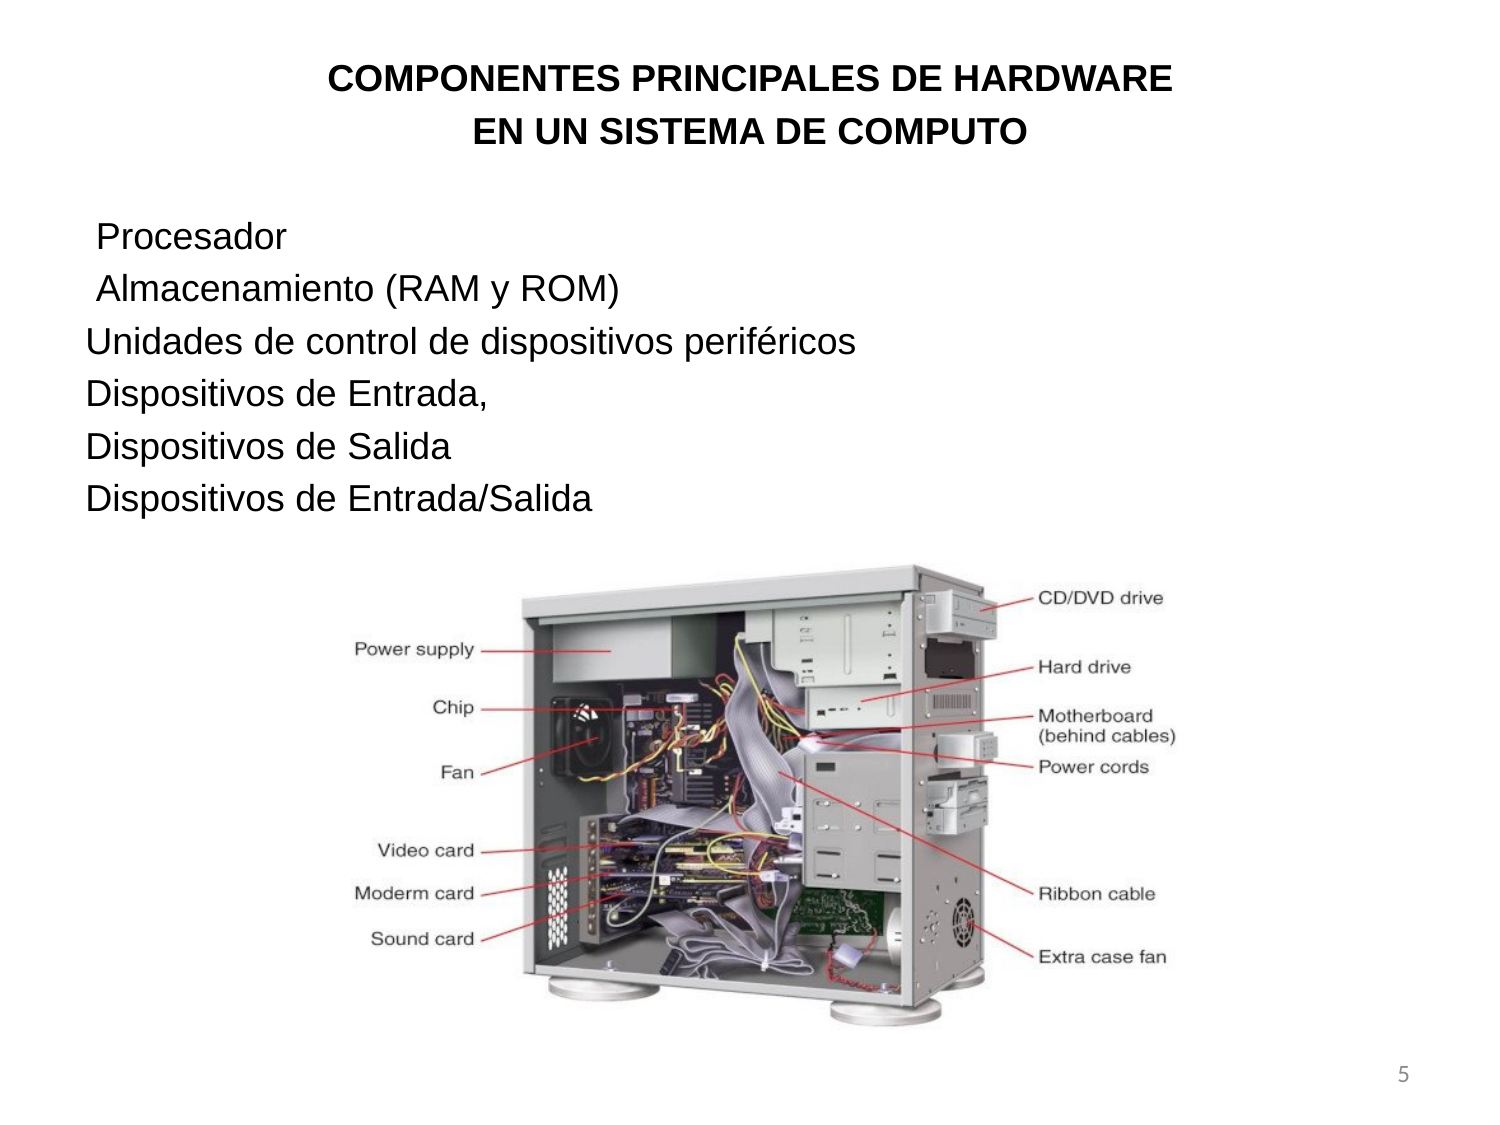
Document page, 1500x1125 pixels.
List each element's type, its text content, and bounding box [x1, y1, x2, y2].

subtitle COMPONENTES PRINCIPALES DE HARDWARE EN UN SISTEMA DE COMPUTO Procesador Almacenamiento (RAM y ROM) Unidades de control de dispositivos periféricos Dispositivos de Entrada, Dispositivos de Salida Dispositivos de Entrada/Salida [70, 46, 1442, 1032]
picture [351, 562, 1242, 1044]
slide_number 5 [1074, 1042, 1425, 1103]
